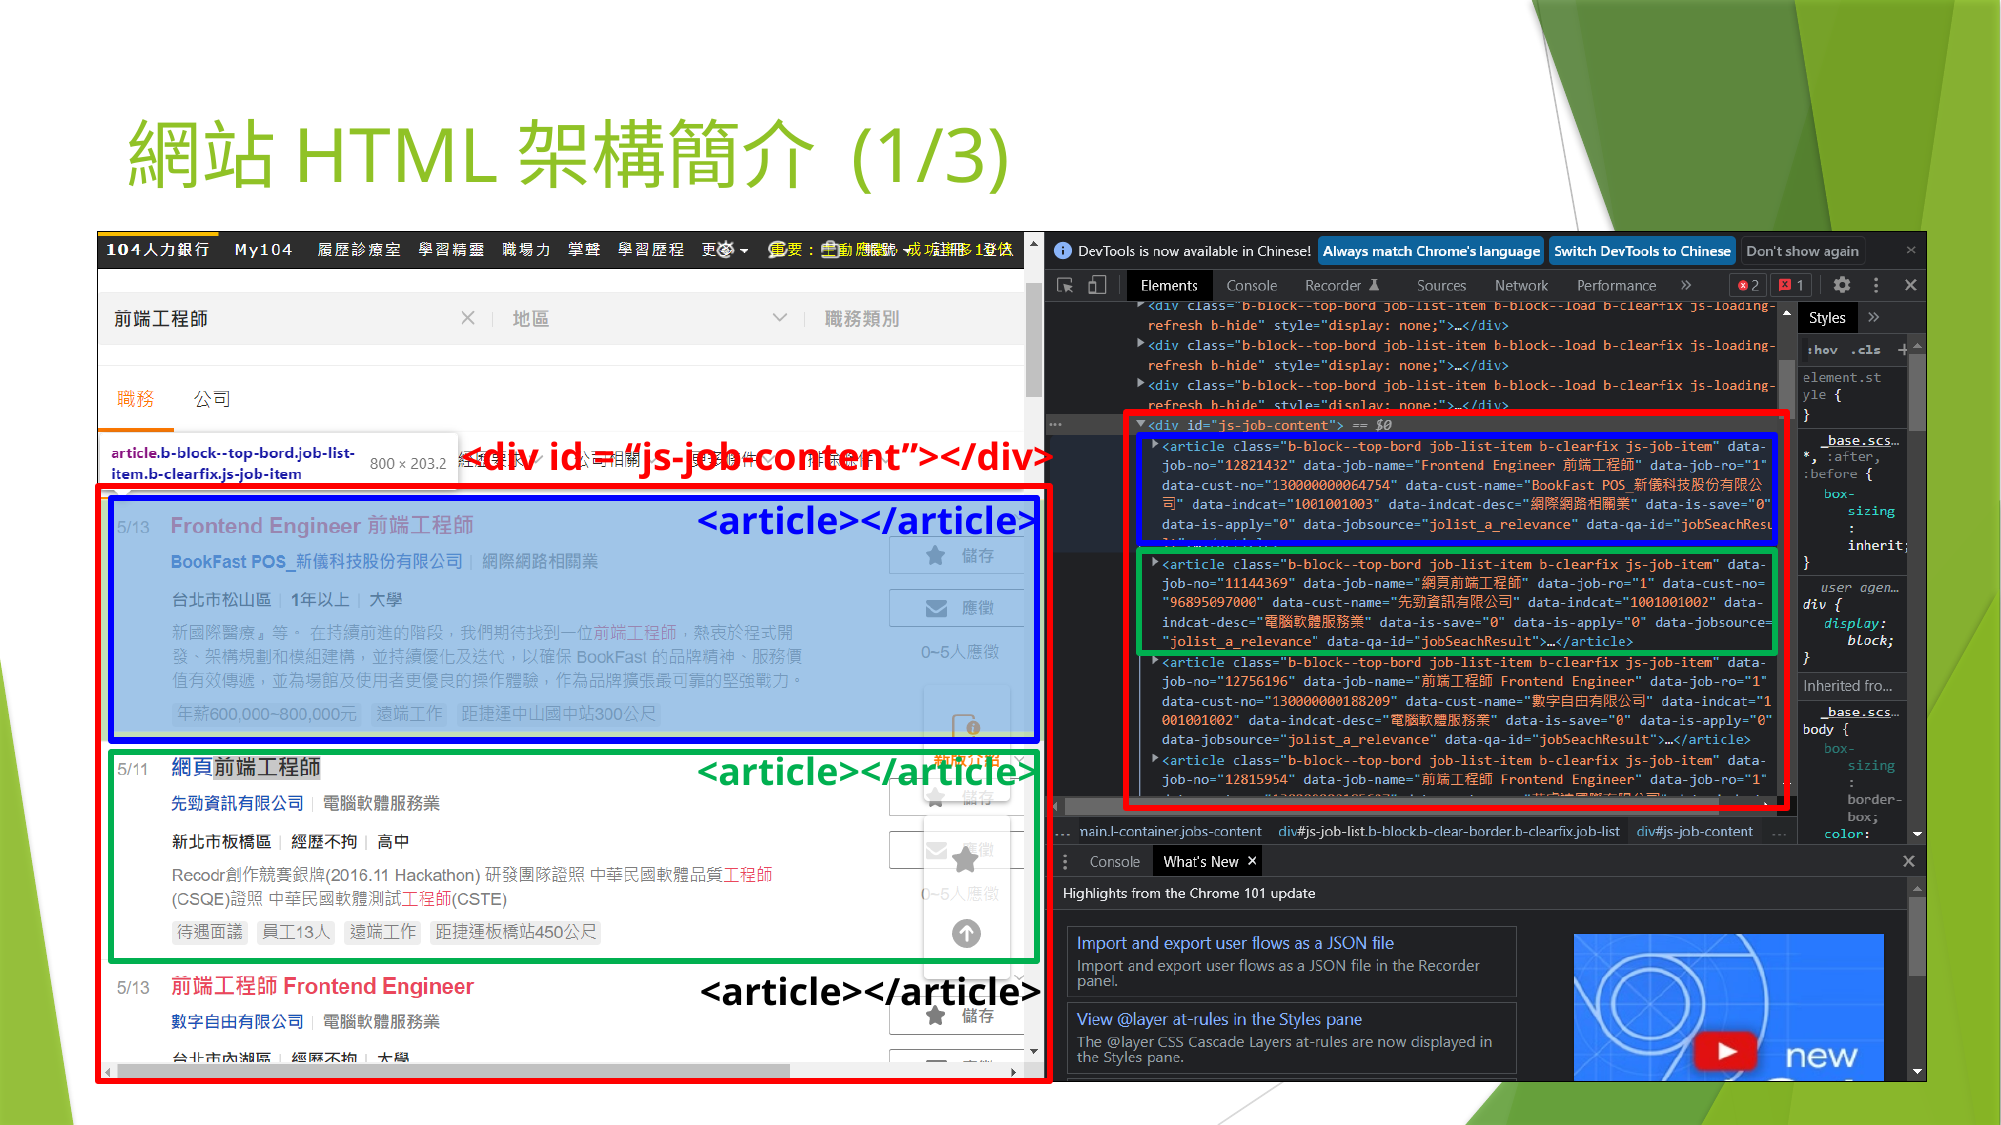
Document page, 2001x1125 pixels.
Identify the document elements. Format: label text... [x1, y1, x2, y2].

picture [97, 231, 1927, 1082]
title 網站HTML架構簡介 (1/3) [111, 99, 1522, 231]
